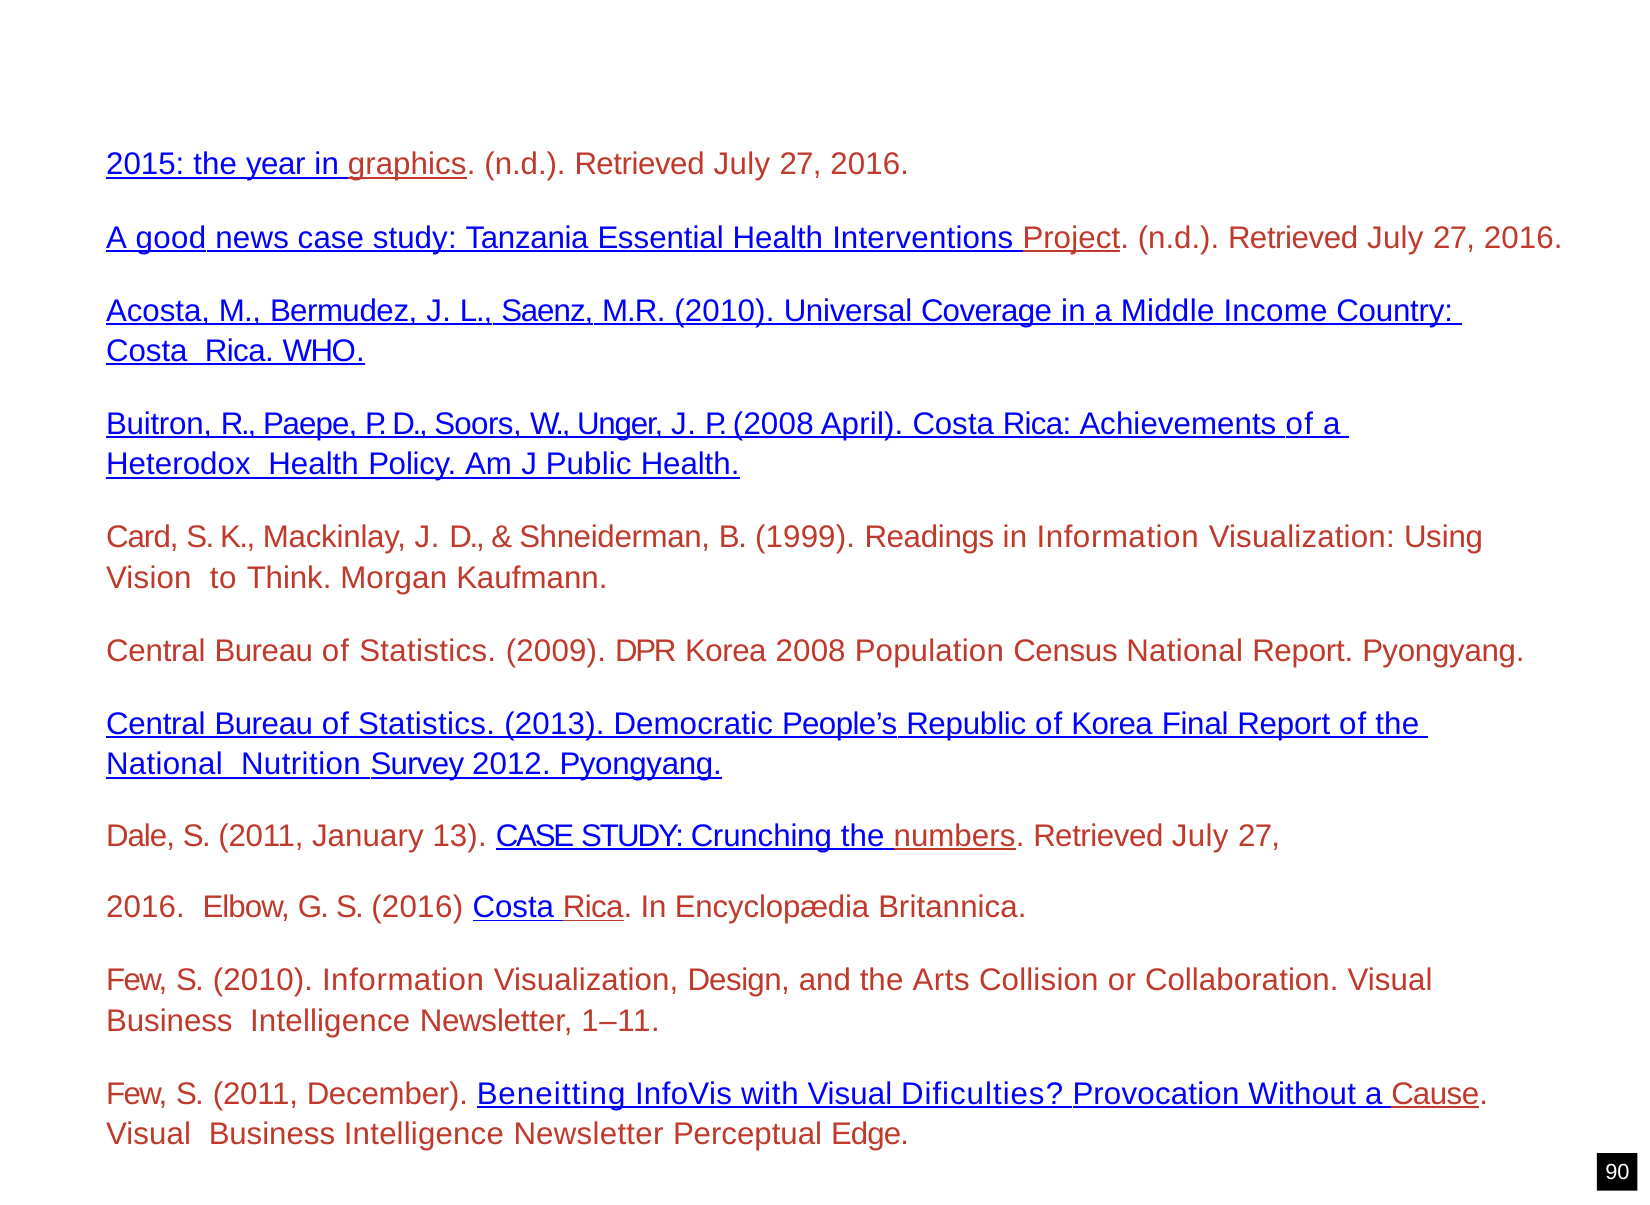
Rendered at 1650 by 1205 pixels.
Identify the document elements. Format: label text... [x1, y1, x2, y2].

text_box 2015: the year in graphics. (n.d.). Retrieved July 27, 2016. A good news case study: Tanzania Essential Health Interventions Project. (n.d.). Retrieved July 27, 2016. Acosta, M., Bermudez, J. L., Saenz, M.R. (2010). Universal Coverage in a Middle Income Country: Costa Rica. WHO. Buitron, R., Paepe, P. D., Soors, W., Unger, J. P. (2008 April). Costa Rica: Achievements of a Heterodox Health Policy. Am J Public Health. Card, S. K., Mackinlay, J. D., & Shneiderman, B. (1999). Readings in Information Visualization: Using Vision to Think. Morgan Kaufmann. Central Bureau of Statistics. (2009). DPR Korea 2008 Population Census National Report. Pyongyang. Central Bureau of Statistics. (2013). Democratic People’s Republic of Korea Final Report of the National Nutrition Survey 2012. Pyongyang. Dale, S. (2011, January 13). CASE STUDY: Crunching the numbers. Retrieved July 27, 2016. Elbow, G. S. (2016) Costa Rica. In Encyclopædia Britannica. Few, S. (2010). Information Visualization, Design, and the Arts Collision or Collaboration. Visual Business Intelligence Newsletter, 1–11. Few, S. (2011, December). Beneitting InfoVis with Visual Dificulties? Provocation Without a Cause. Visual Business Intelligence Newsletter Perceptual Edge. [104, 143, 1572, 1151]
slide_number 90 [1601, 1160, 1634, 1205]
